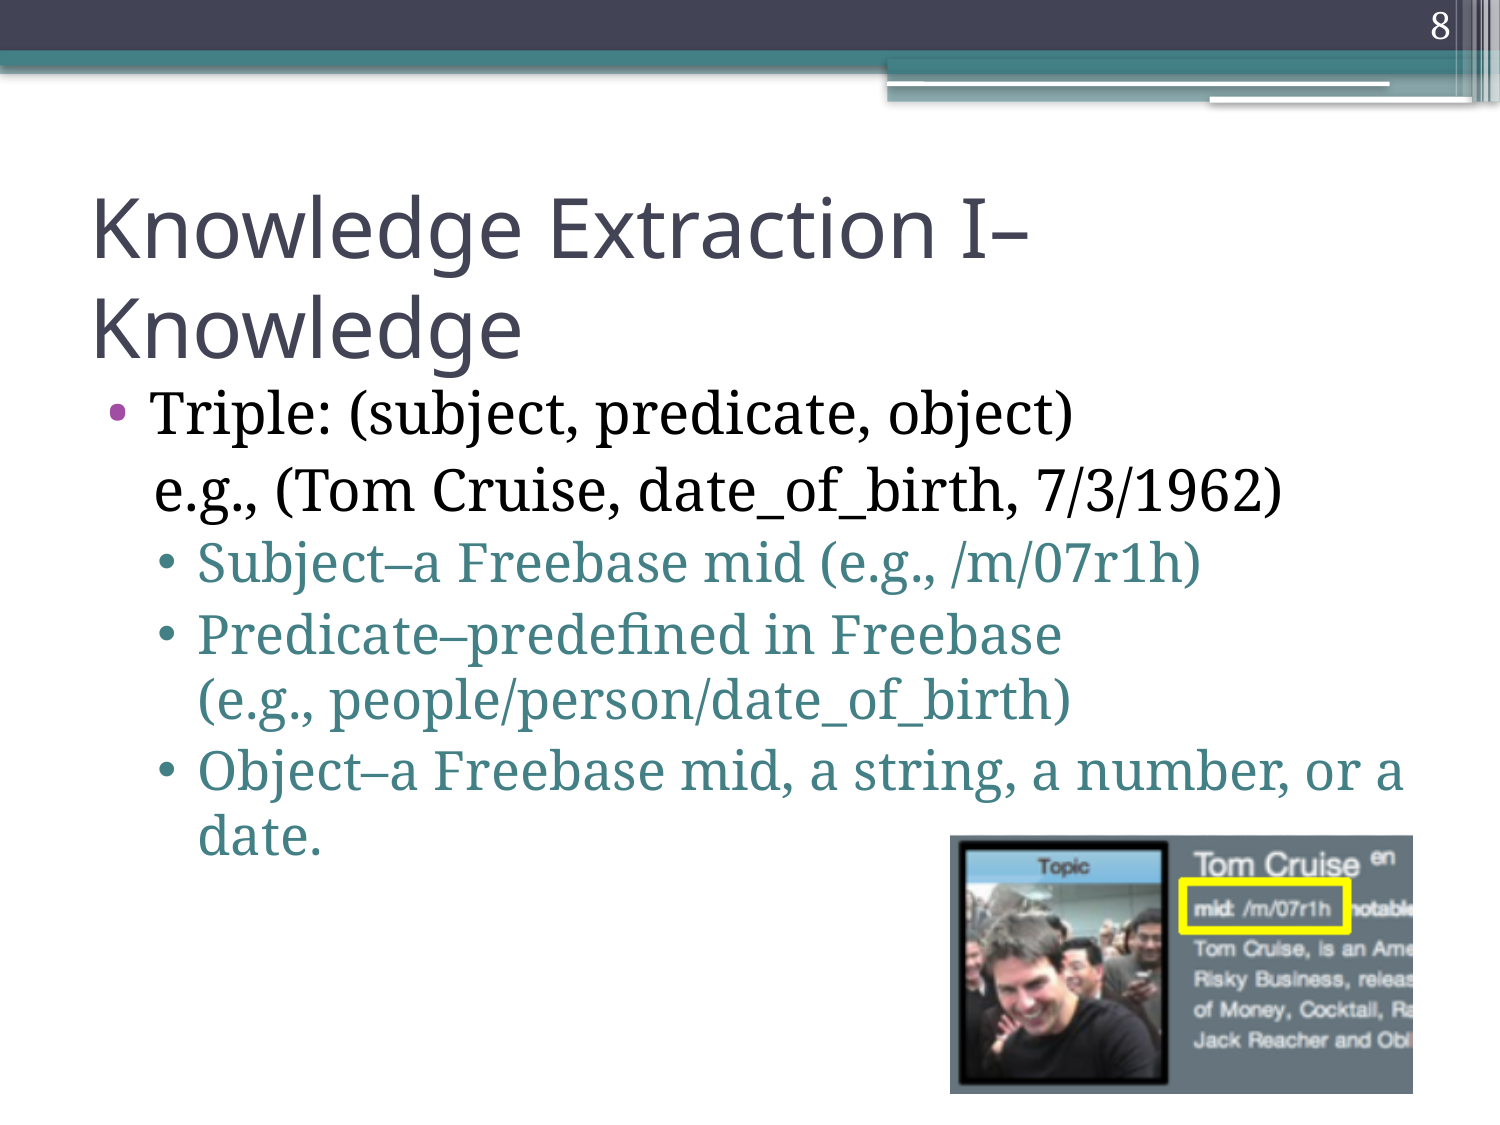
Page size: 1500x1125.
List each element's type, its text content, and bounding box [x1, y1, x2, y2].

list Triple: (subject, predicate, object) e.g., (Tom Cruise, date_of_birth, 7/3/1962) Subject–a Freebase mid (e.g., /m/07r1h) Predicate–predefined in Freebase (e.g., people/person/date_of_birth) Object–a Freebase mid, a string, a number, or a date. [75, 368, 1425, 1079]
picture [950, 833, 1414, 1095]
slide_number 8 [1341, 0, 1466, 61]
title Knowledge Extraction I–Knowledge [75, 187, 1425, 363]
